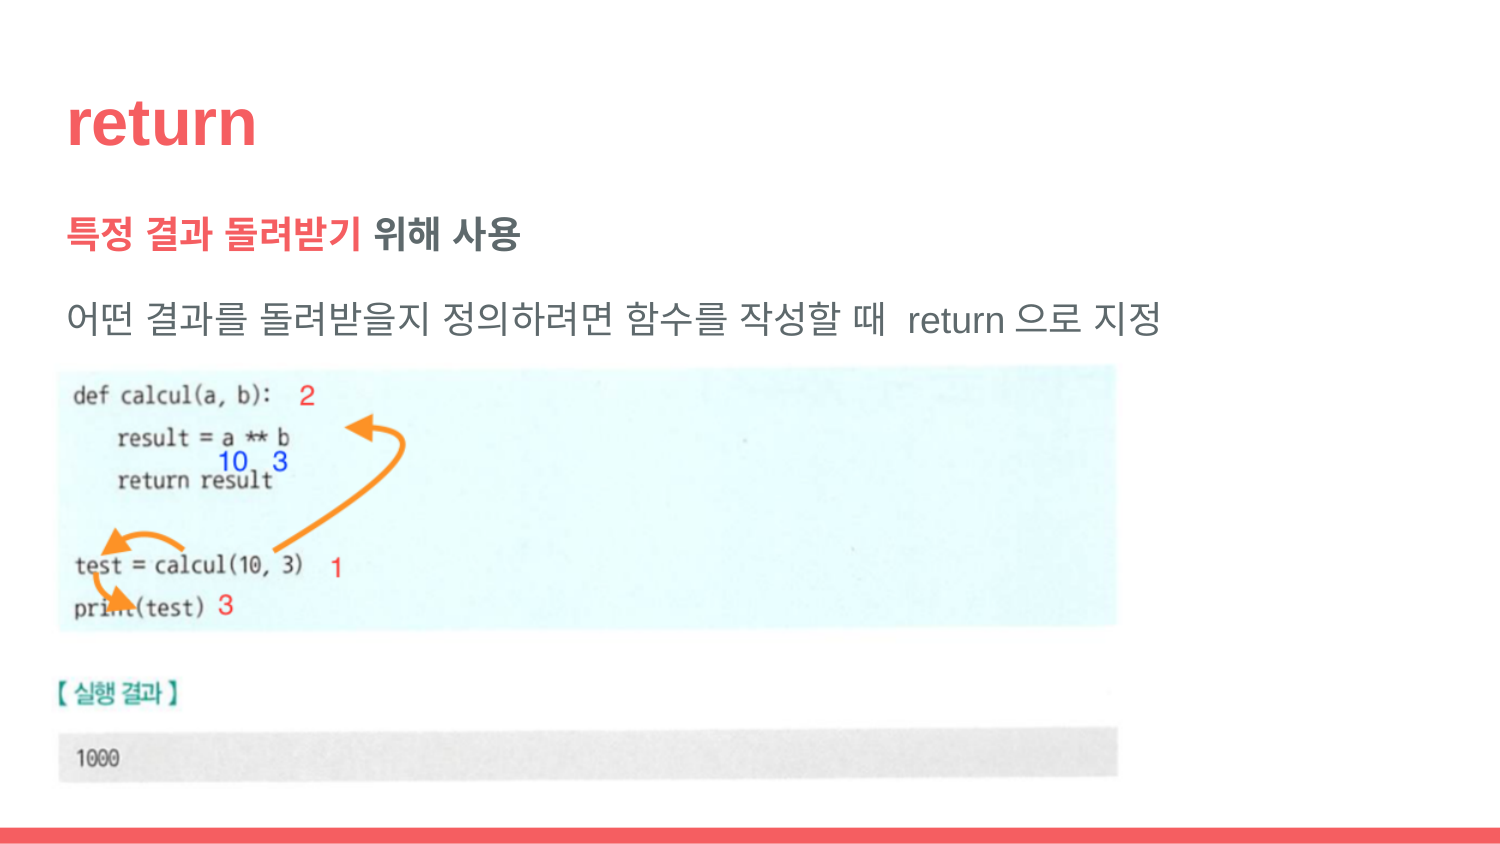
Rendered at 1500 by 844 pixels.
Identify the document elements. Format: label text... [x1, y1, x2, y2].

list 특정 결과 돌려받기 위해 사용 어떤 결과를 돌려받을지 정의하려면 함수를 작성할 때 return으로 지정 [51, 189, 1449, 750]
title return [51, 64, 1449, 167]
picture [50, 361, 1131, 789]
